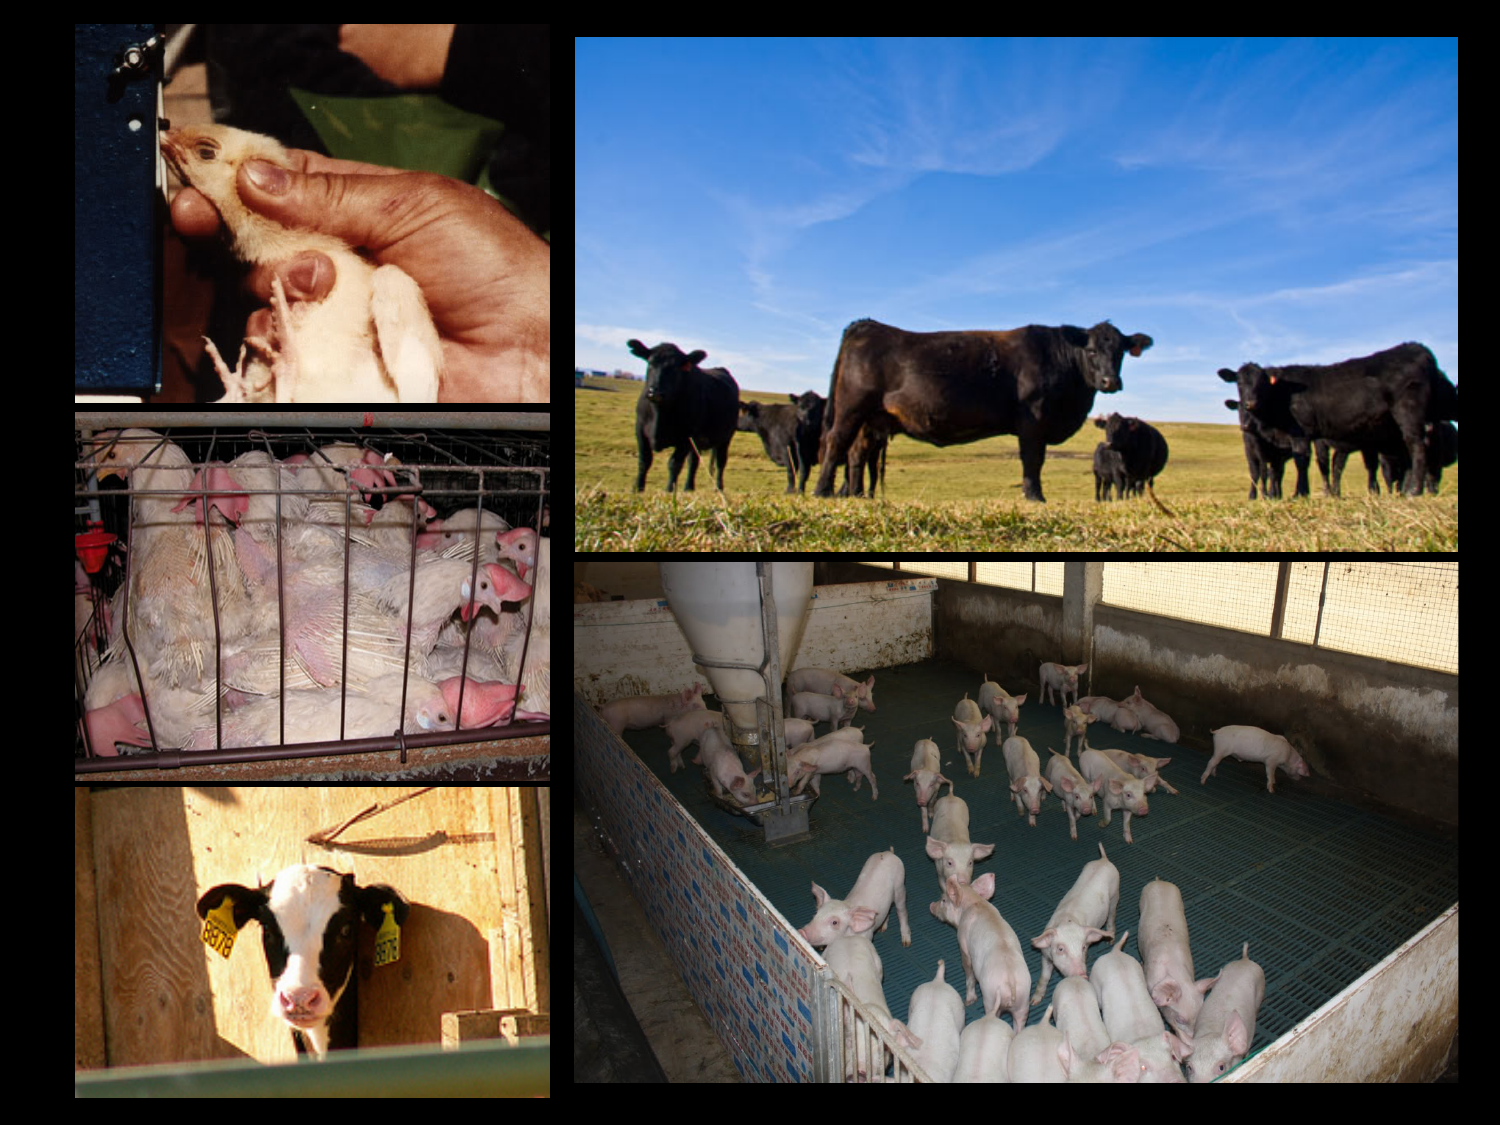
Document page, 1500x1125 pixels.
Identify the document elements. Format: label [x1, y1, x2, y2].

list [74, 412, 551, 781]
picture [573, 562, 1459, 1083]
list [74, 24, 551, 404]
picture [74, 787, 551, 1098]
picture [574, 37, 1459, 552]
